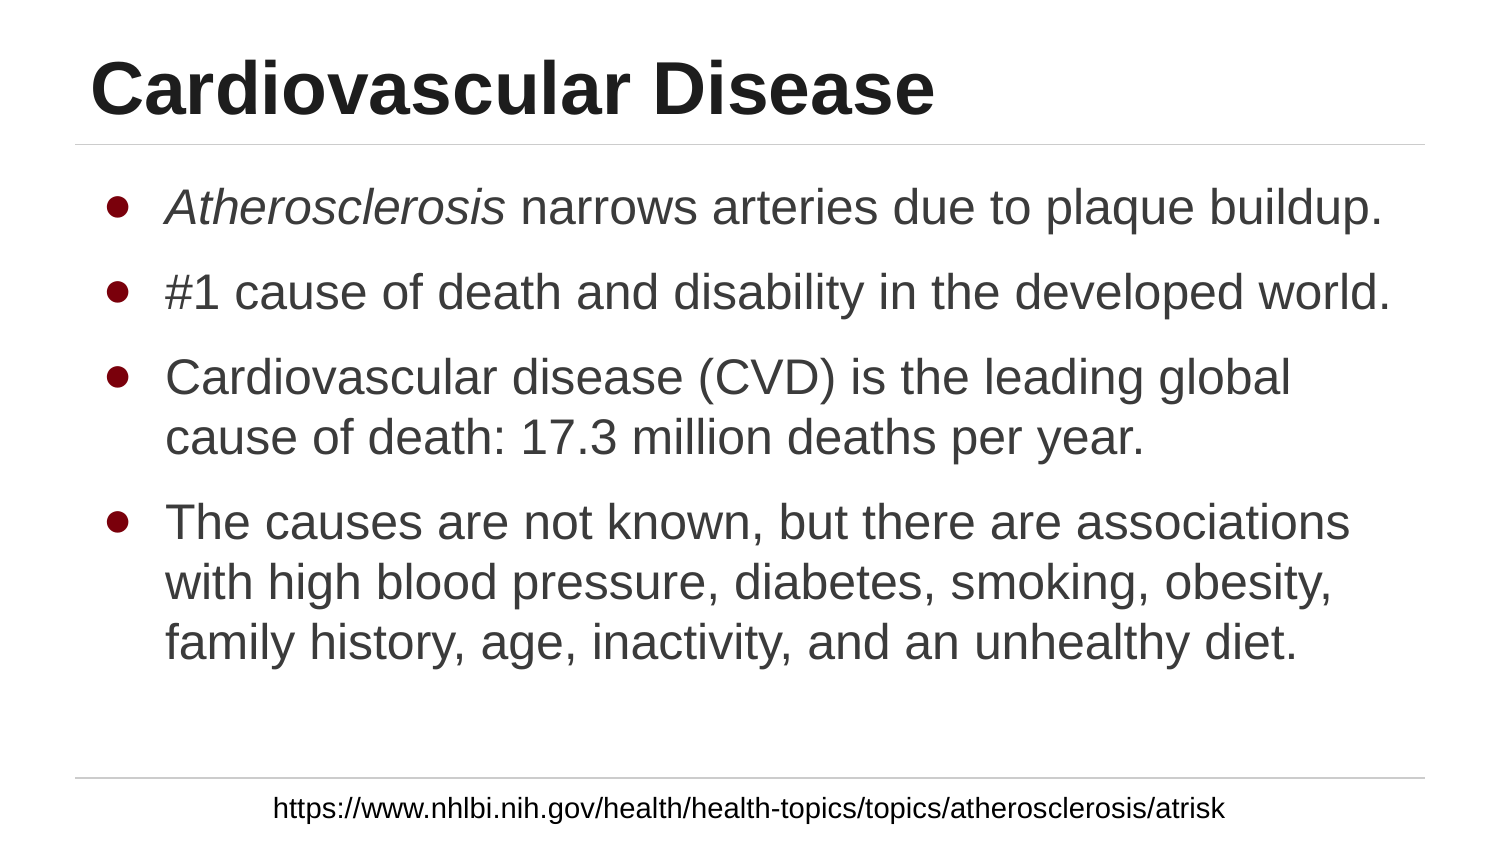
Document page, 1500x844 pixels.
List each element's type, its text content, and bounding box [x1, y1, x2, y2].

text_box https://www.nhlbi.nih.gov/health/health-topics/topics/atherosclerosis/atrisk [181, 779, 1319, 833]
title Cardiovascular Disease [75, 33, 1281, 145]
list Atherosclerosis narrows arteries due to plaque buildup. #1 cause of death and disability in the developed world. Cardiovascular disease (CVD) is the leading global cause of death: 17.3 million deaths per year. The causes are not known, but there are associations with high blood pressure, diabetes, smoking, obesity, family history, age, inactivity, and an unhealthy diet. [75, 159, 1425, 754]
